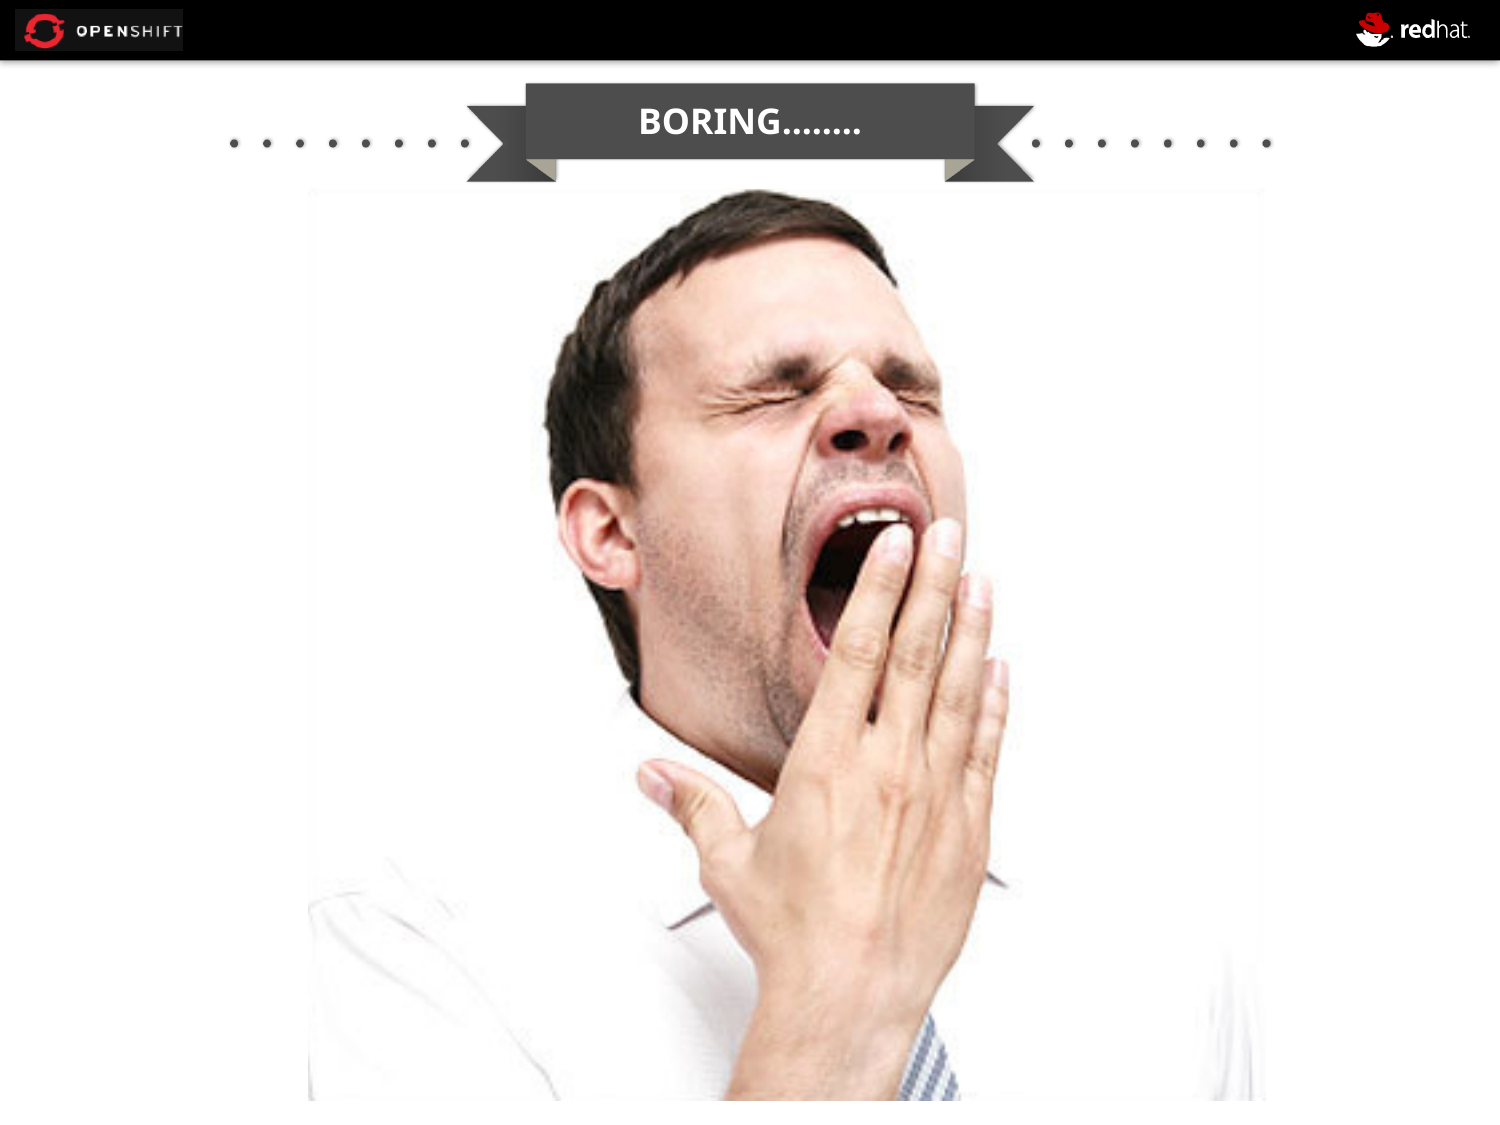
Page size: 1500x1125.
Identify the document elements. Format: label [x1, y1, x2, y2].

picture [15, 9, 183, 51]
picture [116, 80, 1383, 1101]
picture [1355, 8, 1470, 47]
